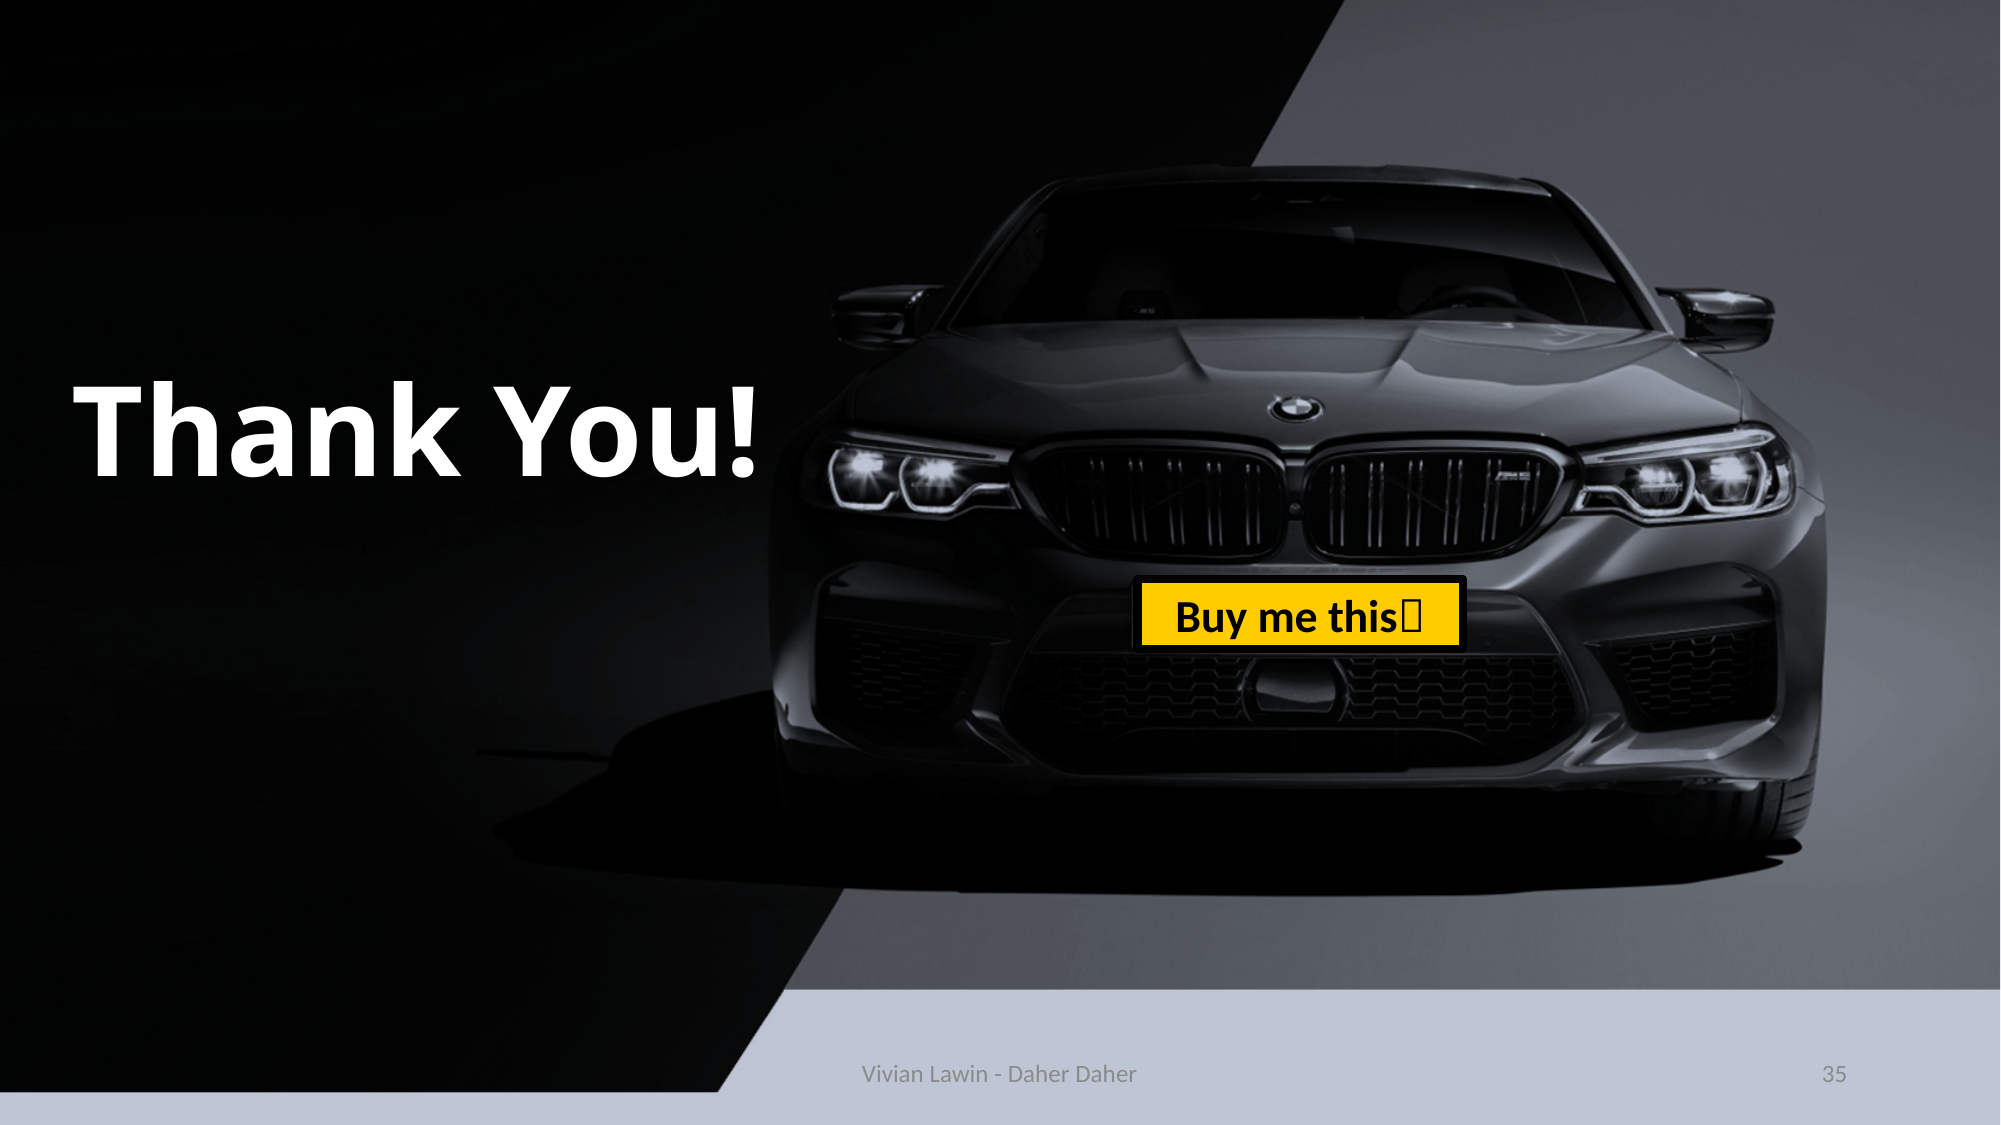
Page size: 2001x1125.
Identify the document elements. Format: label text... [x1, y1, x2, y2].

text_box Buy me this [1137, 579, 1463, 649]
footer Vivian Lawin - Daher Daher [662, 1042, 1338, 1103]
text_box Thank You! [57, 344, 910, 509]
slide_number 35 [1412, 1042, 1863, 1103]
